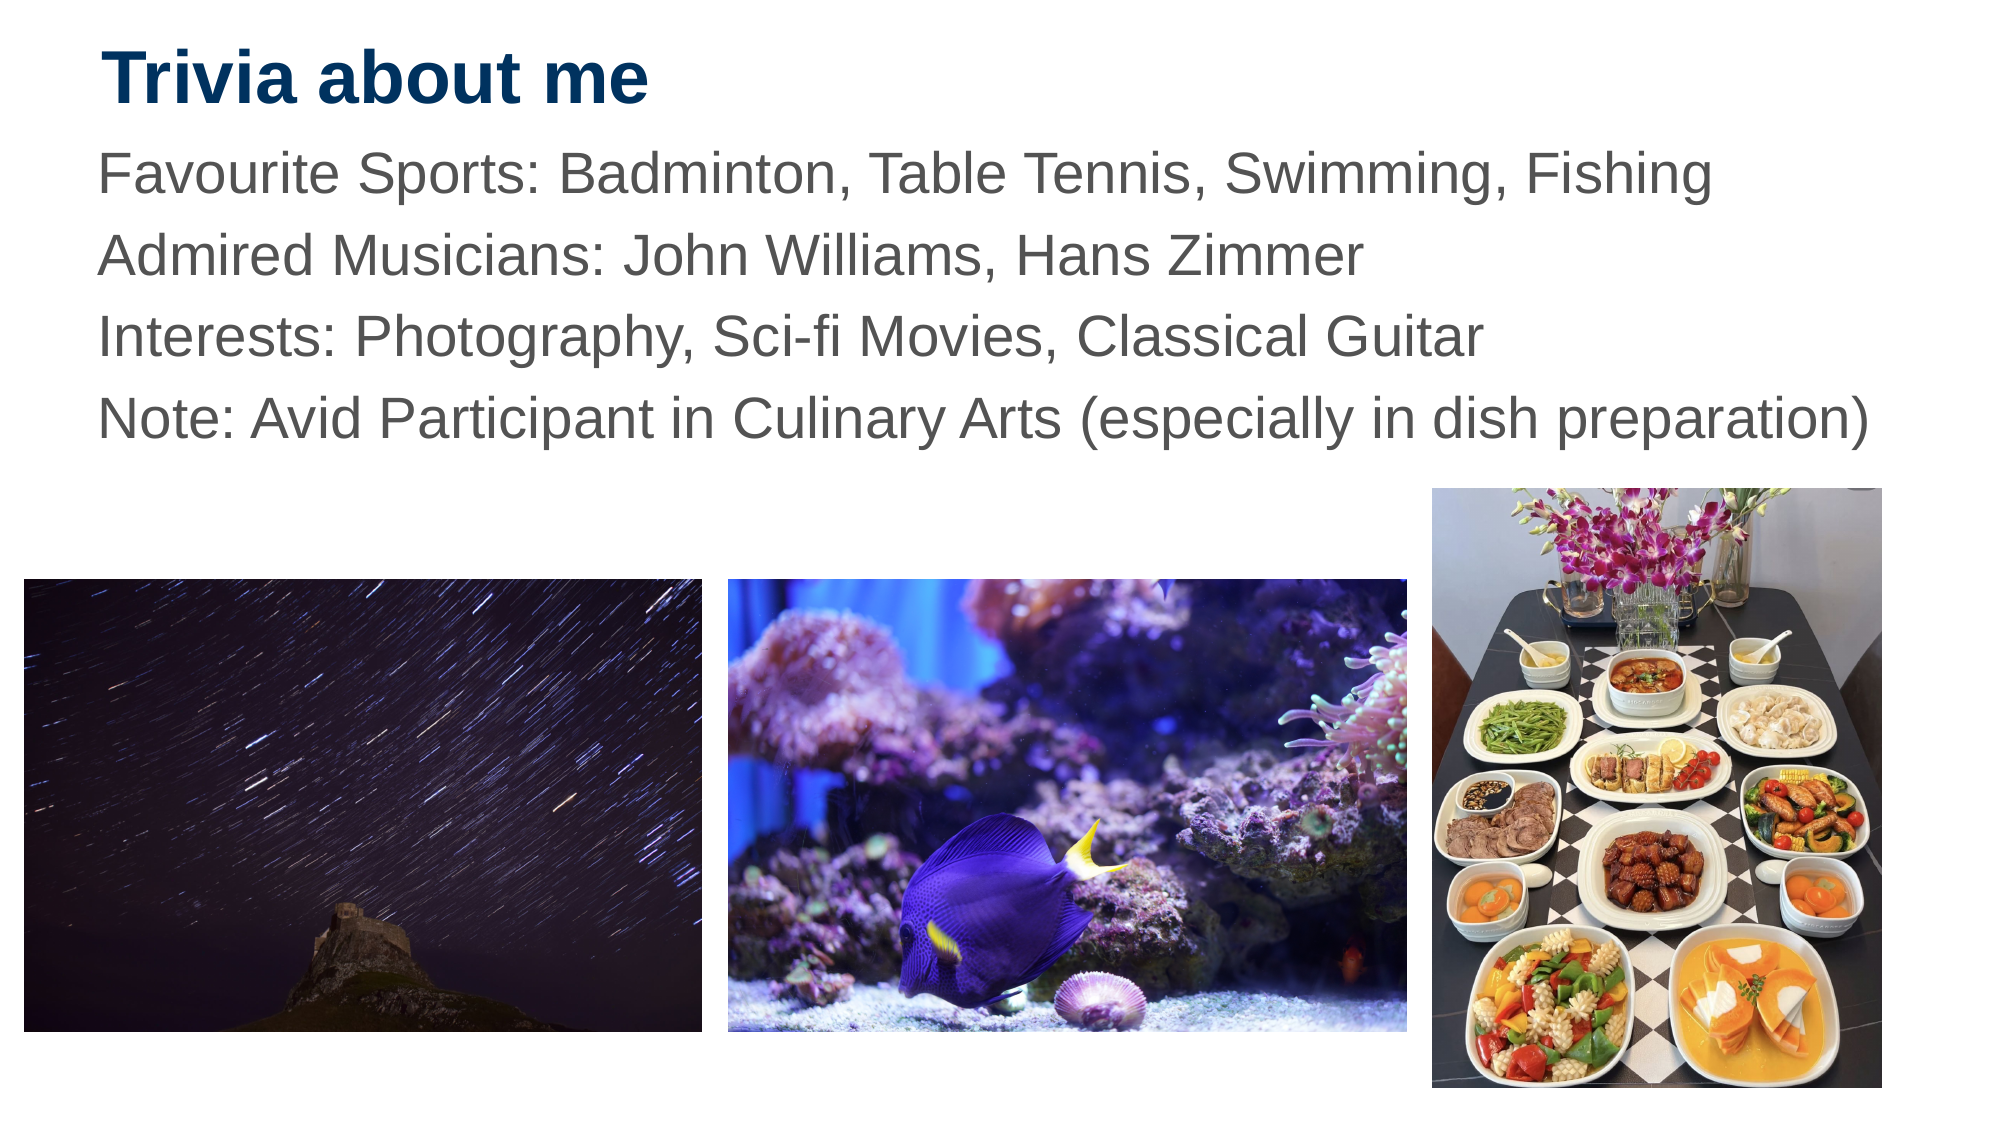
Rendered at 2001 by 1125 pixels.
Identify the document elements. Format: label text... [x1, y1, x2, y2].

picture [728, 579, 1407, 1033]
picture [23, 579, 703, 1033]
title Trivia about me [86, 21, 1966, 127]
picture [1432, 488, 1883, 1088]
list Favourite Sports: Badminton, Table Tennis, Swimming, Fishing Admired Musicians: John Williams, Hans Zimmer Interests: Photography, Sci-fi Movies, Classical Guitar Note: Avid Participant in Culinary Arts (especially in dish preparation) [83, 127, 1966, 926]
